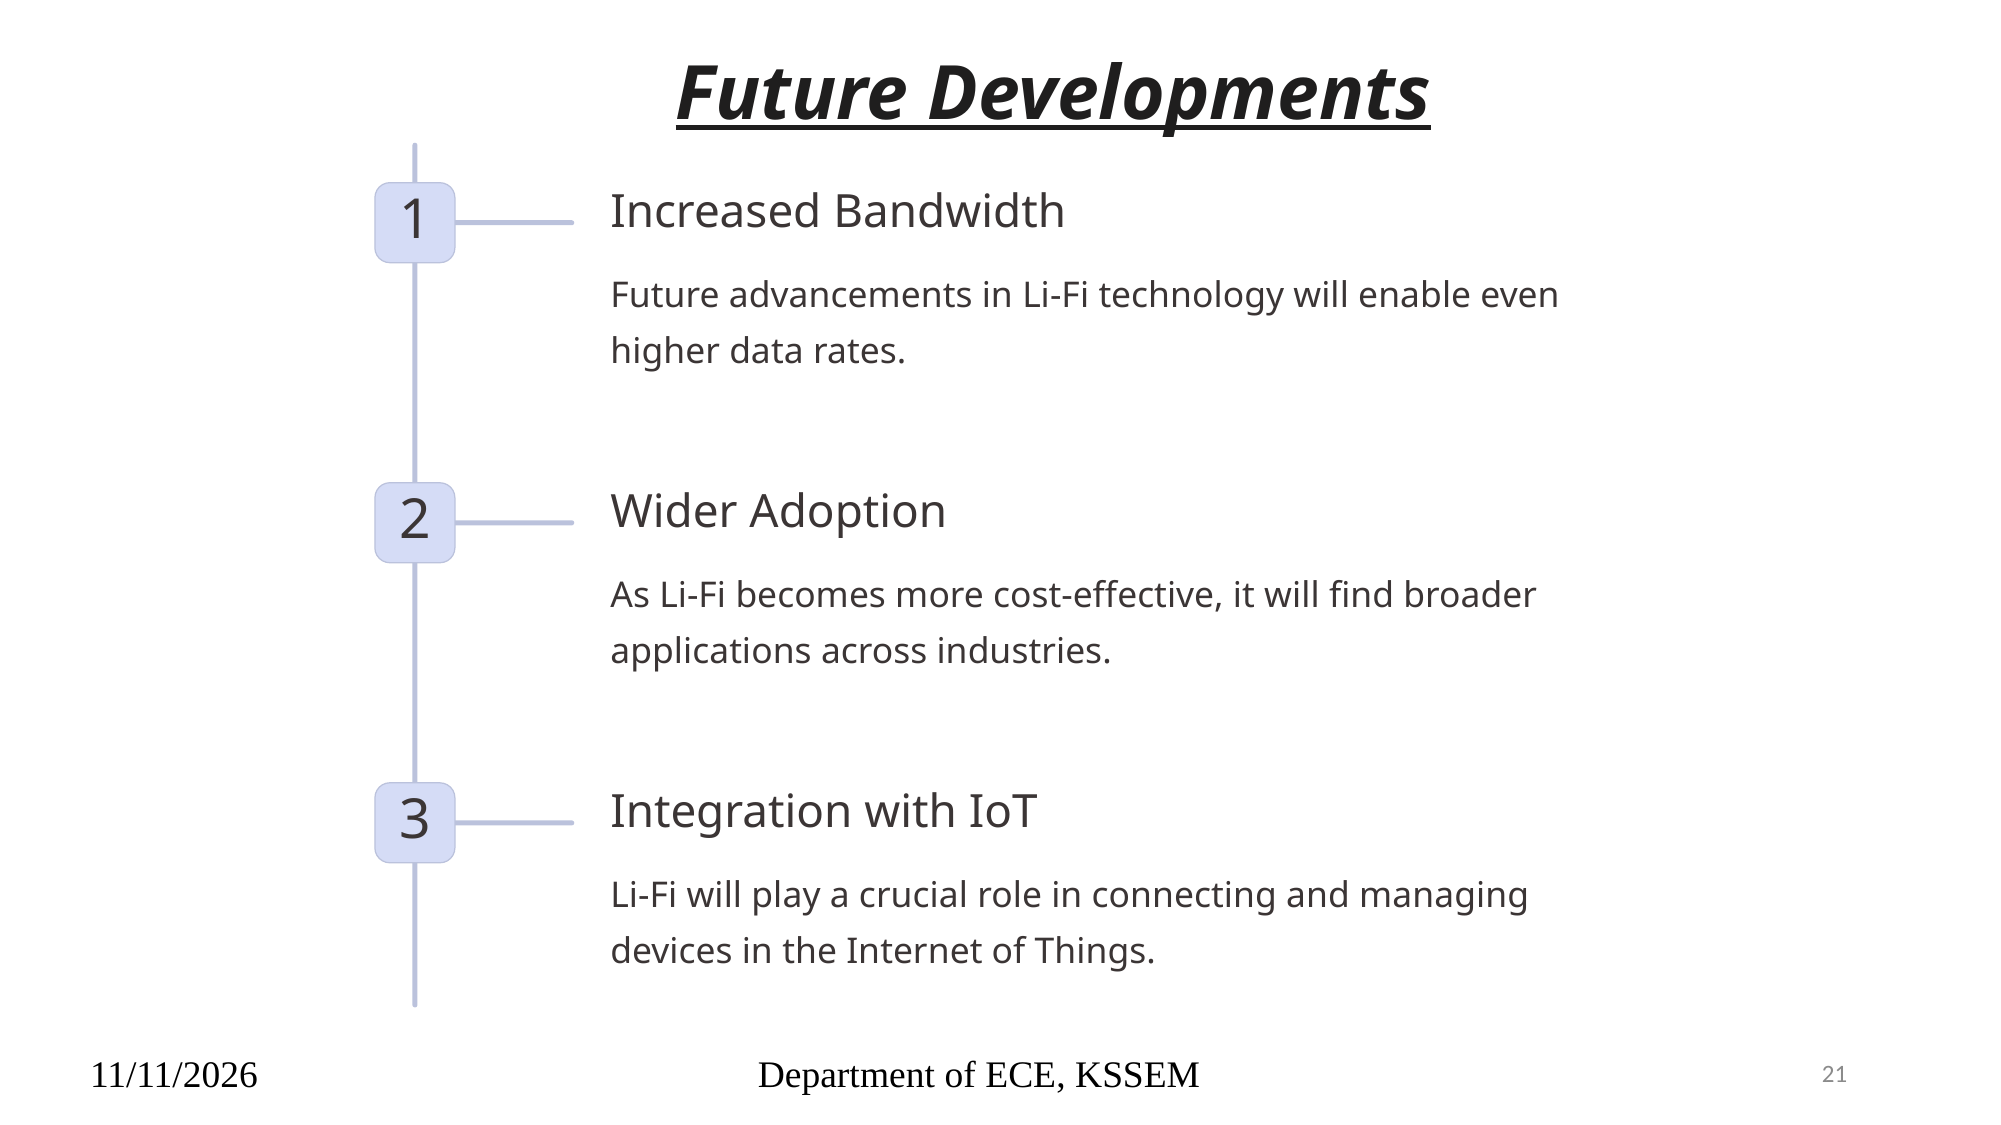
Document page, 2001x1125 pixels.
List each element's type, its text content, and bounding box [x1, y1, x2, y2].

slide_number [75, 1042, 425, 1103]
text_box Future Developments [302, 17, 1805, 143]
text_box [412, 863, 418, 1008]
text_box As Li-Fi becomes more cost-effective, it will find broader applications across industries. [610, 558, 1613, 672]
text_box [455, 220, 575, 226]
text_box [374, 182, 455, 263]
text_box 3 [398, 794, 432, 851]
text_box Li-Fi will play a crucial role in connecting and managing devices in the Internet of Things. [610, 858, 1613, 972]
text_box [455, 820, 575, 826]
text_box [374, 482, 455, 563]
text_box Increased Bandwidth [610, 178, 1120, 237]
text_box [374, 782, 455, 863]
footer Department of ECE, KSSEM [741, 1042, 1217, 1103]
slide_number 21 [1412, 1042, 1863, 1103]
text_box Future advancements in Li-Fi technology will enable even higher data rates. [610, 258, 1613, 372]
text_box 2 [398, 494, 432, 551]
text_box Wider Adoption [610, 478, 1079, 537]
text_box [412, 142, 418, 182]
text_box Integration with IoT [610, 778, 1079, 837]
text_box [412, 563, 418, 782]
text_box [455, 520, 575, 526]
text_box [412, 263, 418, 482]
text_box 1 [403, 194, 426, 251]
